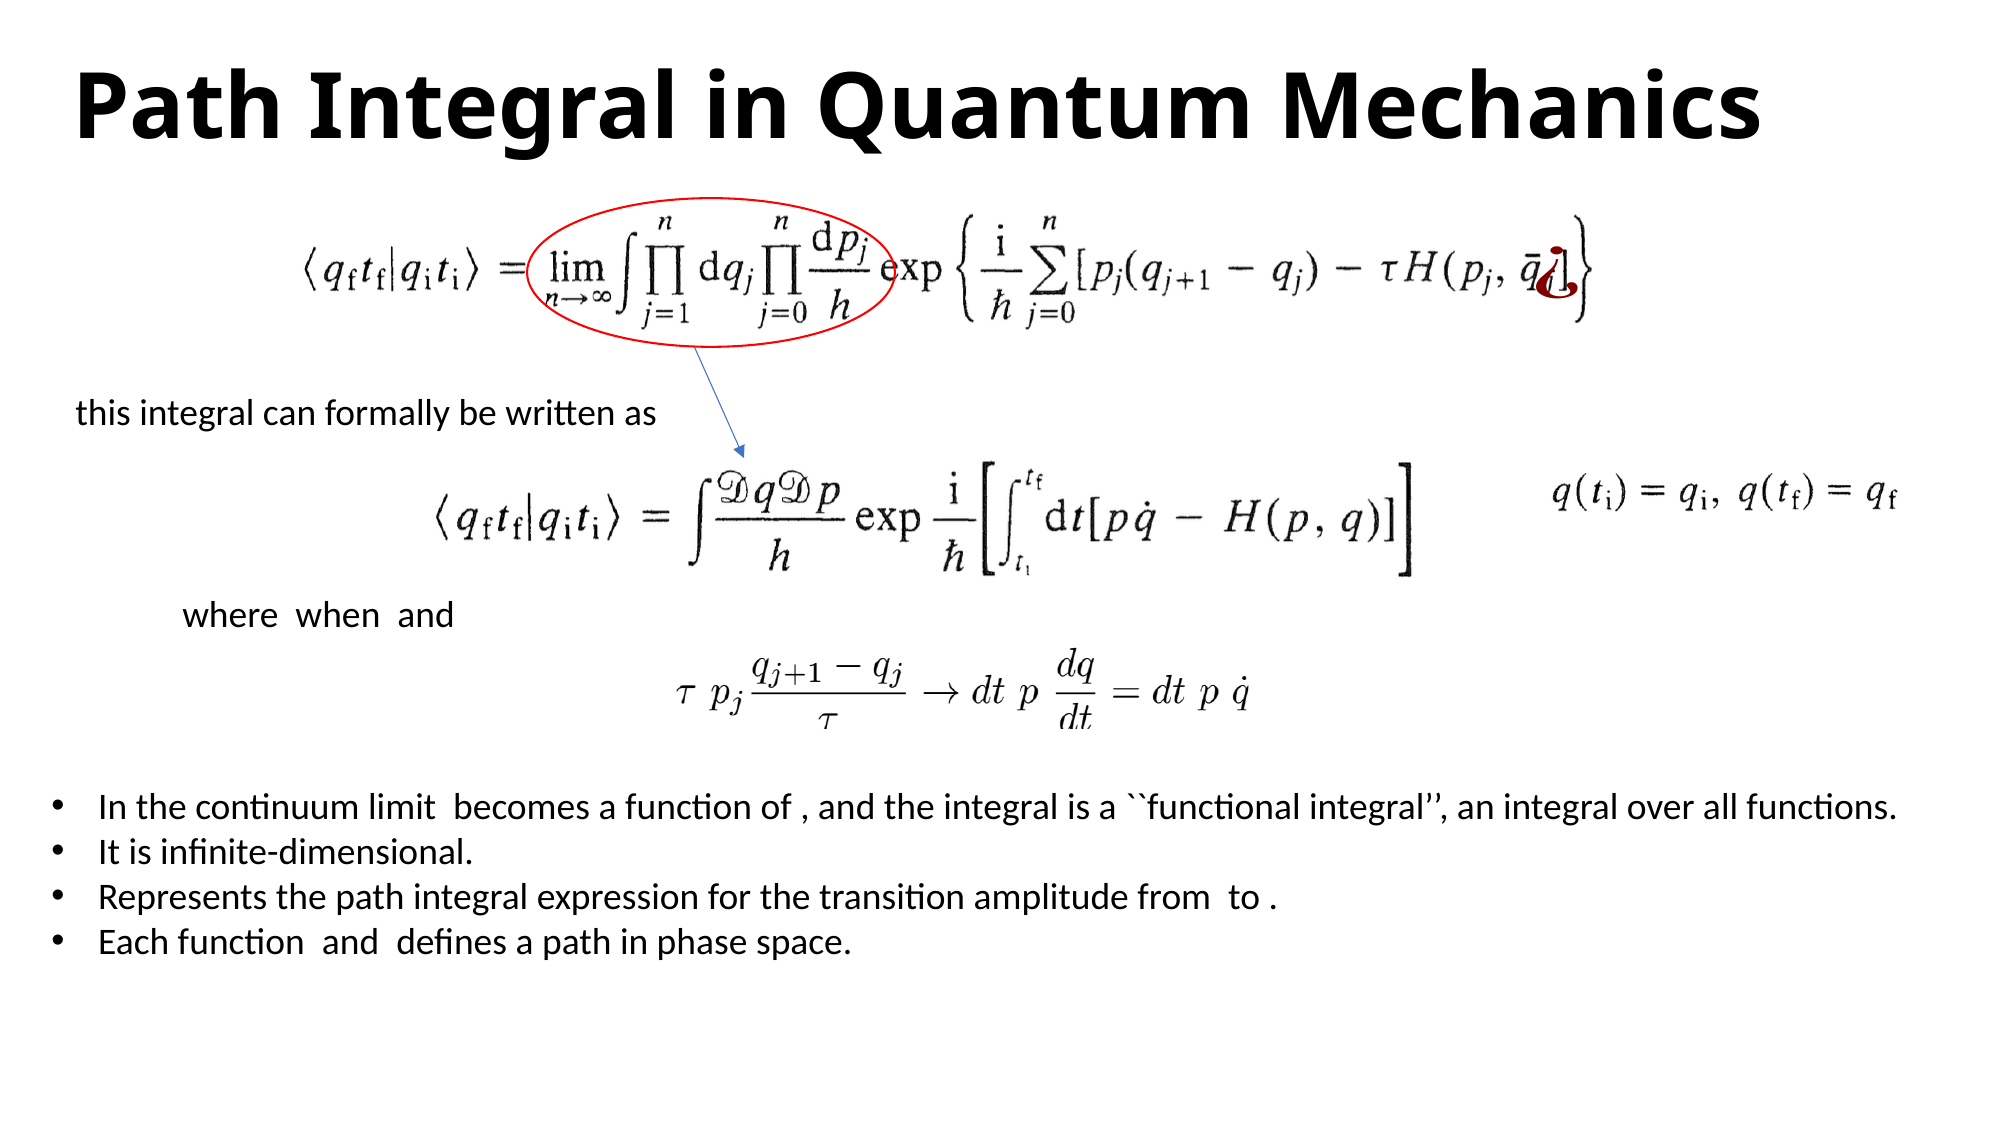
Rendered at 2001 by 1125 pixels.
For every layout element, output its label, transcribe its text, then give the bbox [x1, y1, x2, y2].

text_box this integral can formally be written as [60, 380, 673, 441]
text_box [694, 347, 744, 459]
text_box [607, 335, 815, 348]
text_box Path Integral in Quantum Mechanics [57, 0, 1783, 218]
picture [1542, 467, 1901, 519]
picture [291, 206, 1595, 335]
text_box [623, 197, 799, 206]
picture [418, 458, 1421, 586]
picture [676, 647, 1249, 729]
